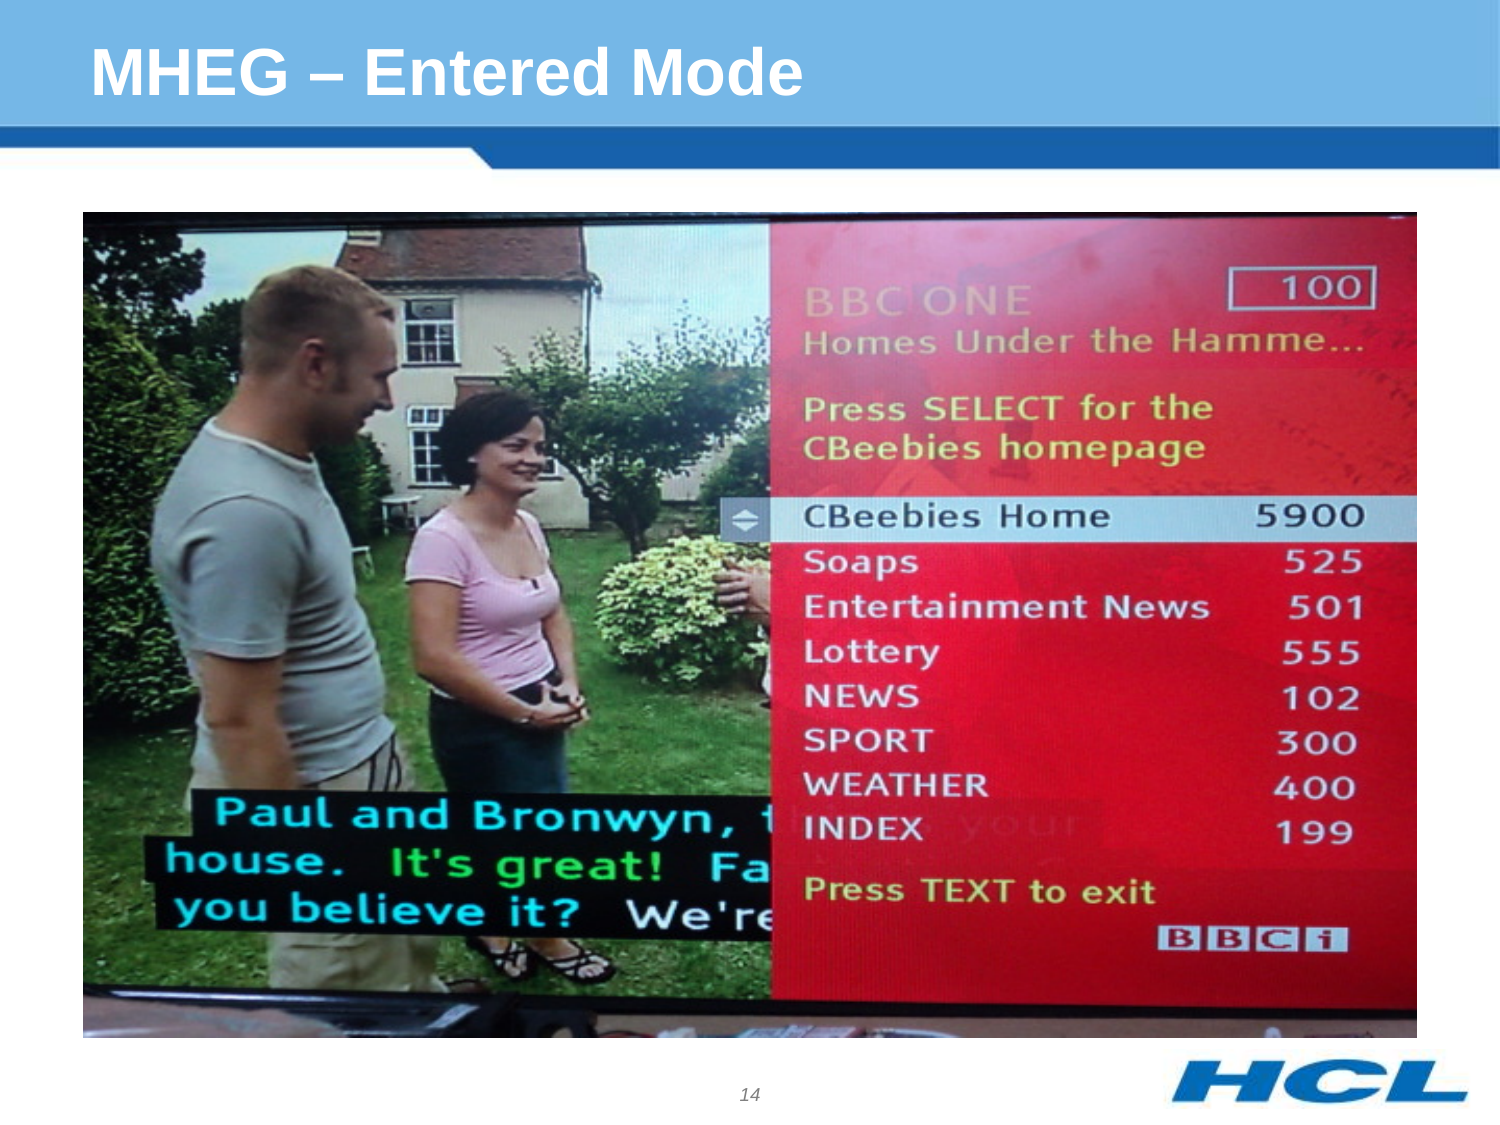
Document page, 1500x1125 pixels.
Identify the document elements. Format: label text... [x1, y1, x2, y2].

picture [83, 212, 1417, 1038]
picture [0, 0, 1500, 188]
title MHEG – Entered Mode [74, 0, 1426, 138]
picture [1140, 1049, 1500, 1109]
slide_number 14 [574, 1074, 926, 1115]
